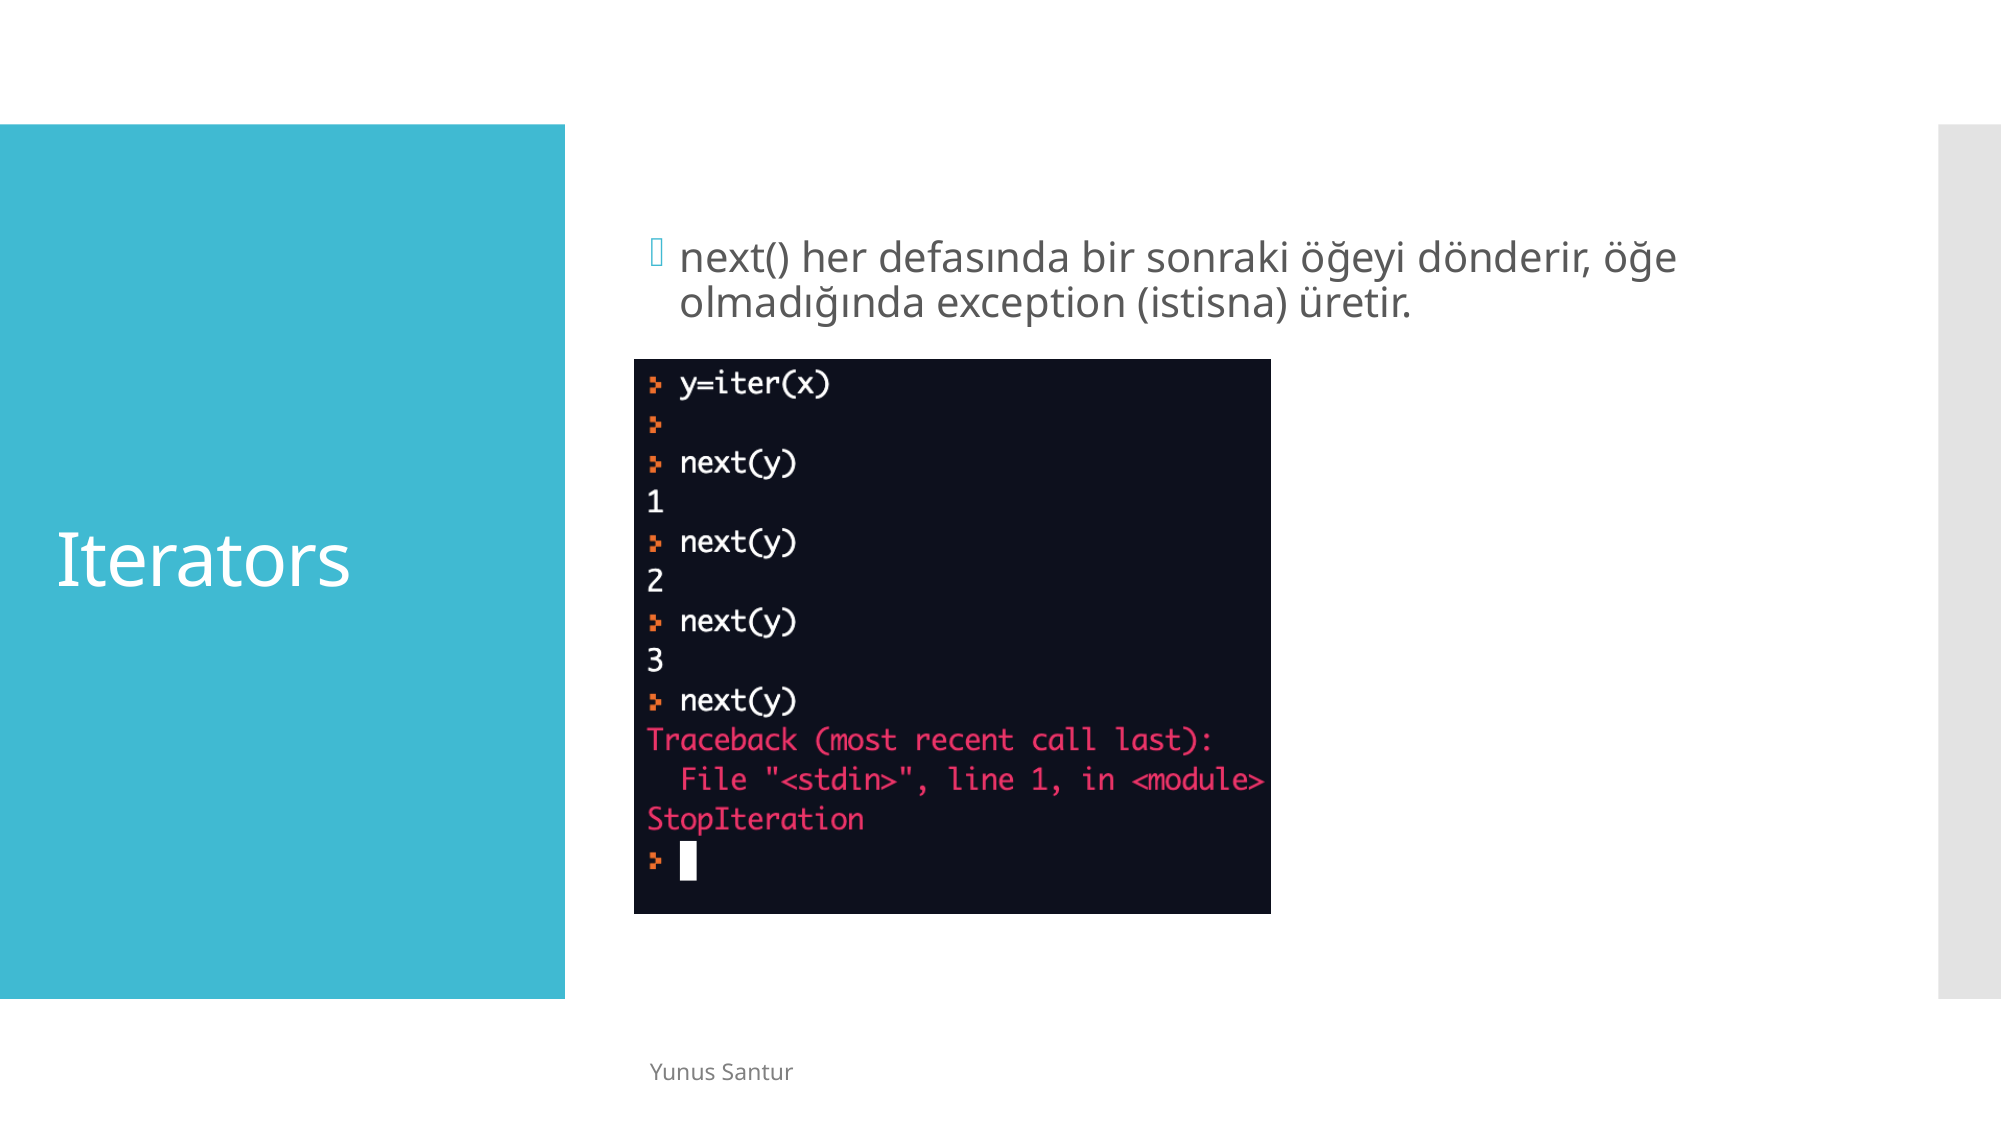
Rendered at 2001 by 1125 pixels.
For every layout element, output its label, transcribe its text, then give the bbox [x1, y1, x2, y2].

footer Yunus Santur [634, 1042, 1605, 1103]
title Iterators [41, 184, 525, 940]
picture [634, 359, 1271, 914]
list next() her defasında bir sonraki öğeyi dönderir, öğe olmadığında exception (istisna) üretir. [634, 141, 1835, 982]
